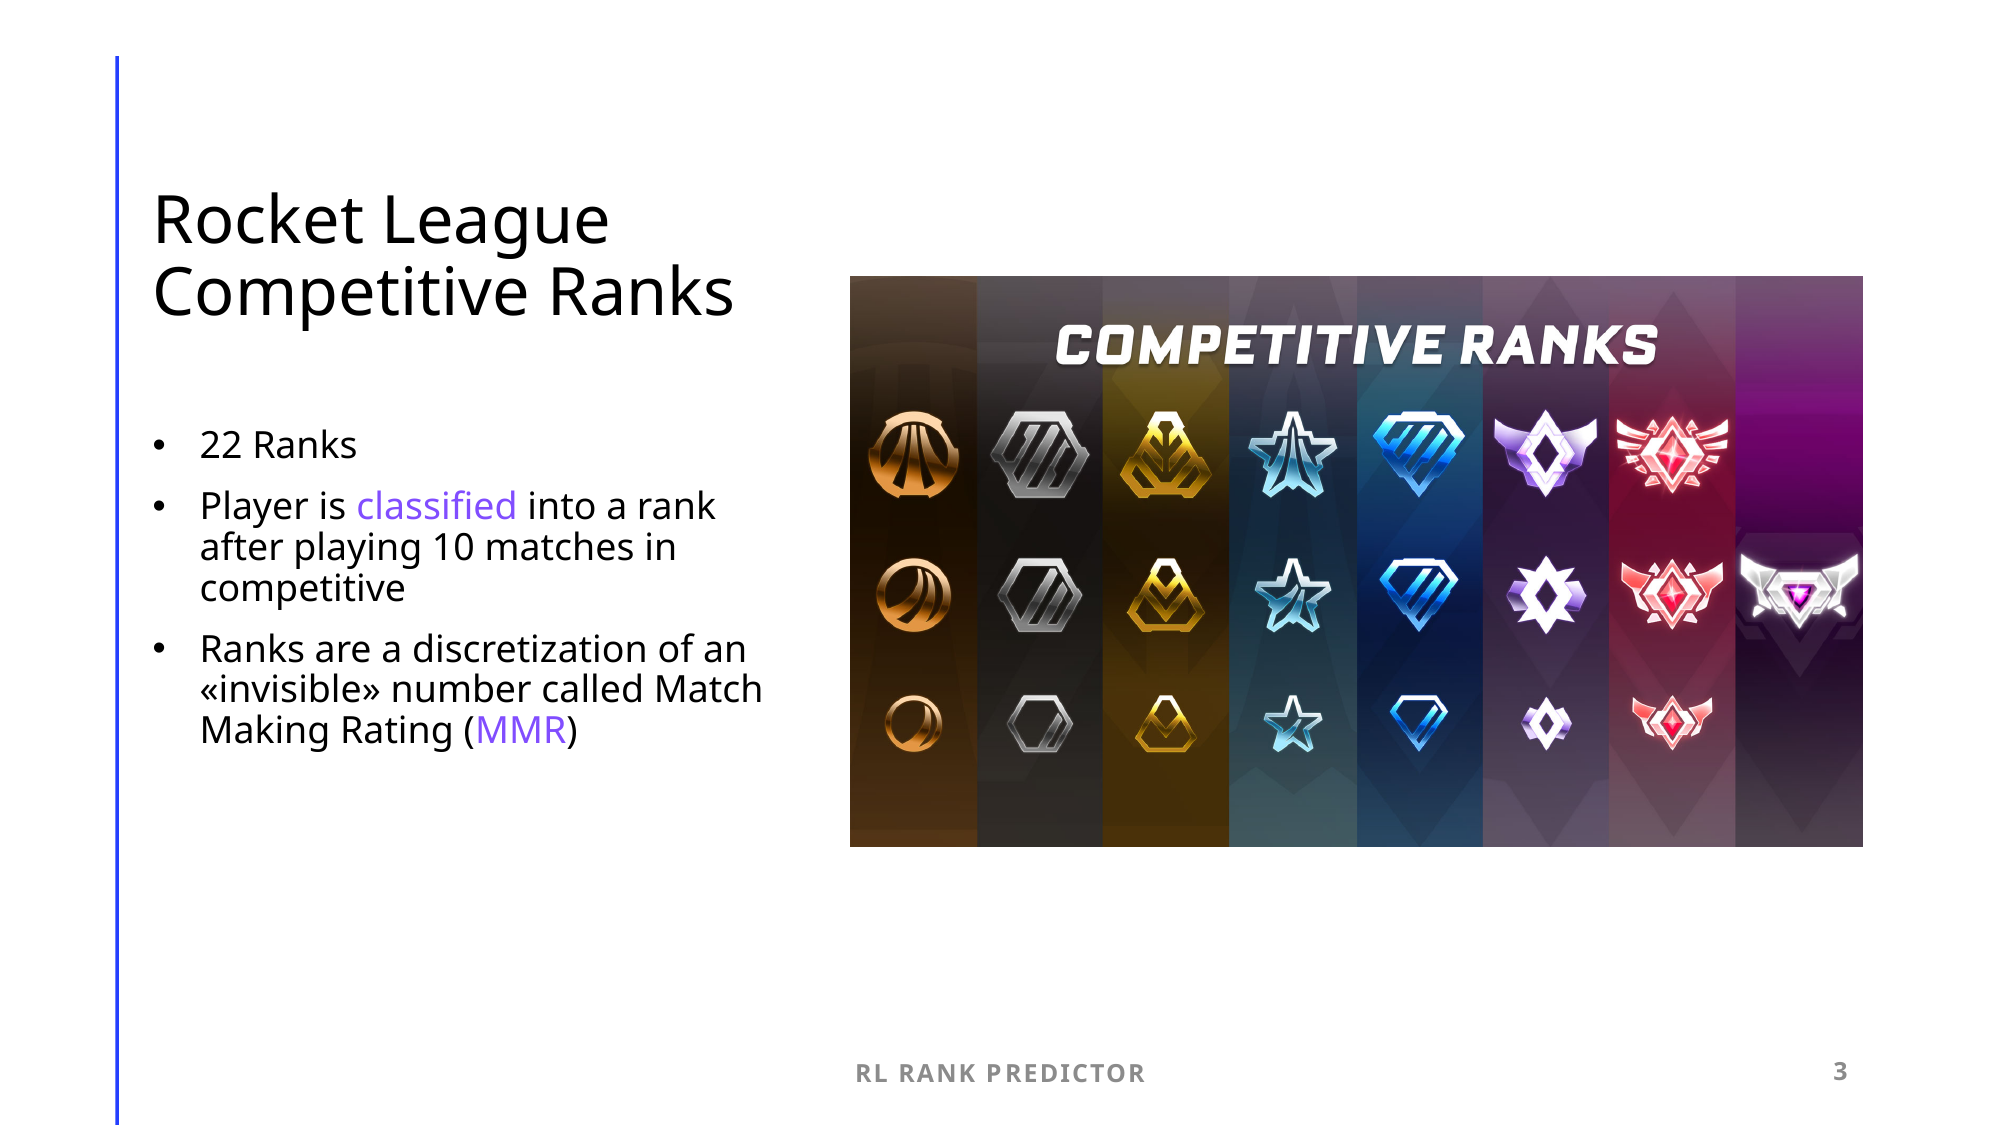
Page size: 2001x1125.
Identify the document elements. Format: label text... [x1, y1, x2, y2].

title Rocket League Competitive Ranks [137, 75, 783, 337]
slide_number 3 [1412, 1042, 1863, 1103]
list 22 Ranks Player is classified into a rank after playing 10 matches in competitive Ranks are a discretization of an «invisible» number called Match Making Rating (MMR) [137, 337, 783, 963]
footer RL RANK P redictor [662, 1042, 1338, 1103]
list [850, 276, 1863, 847]
